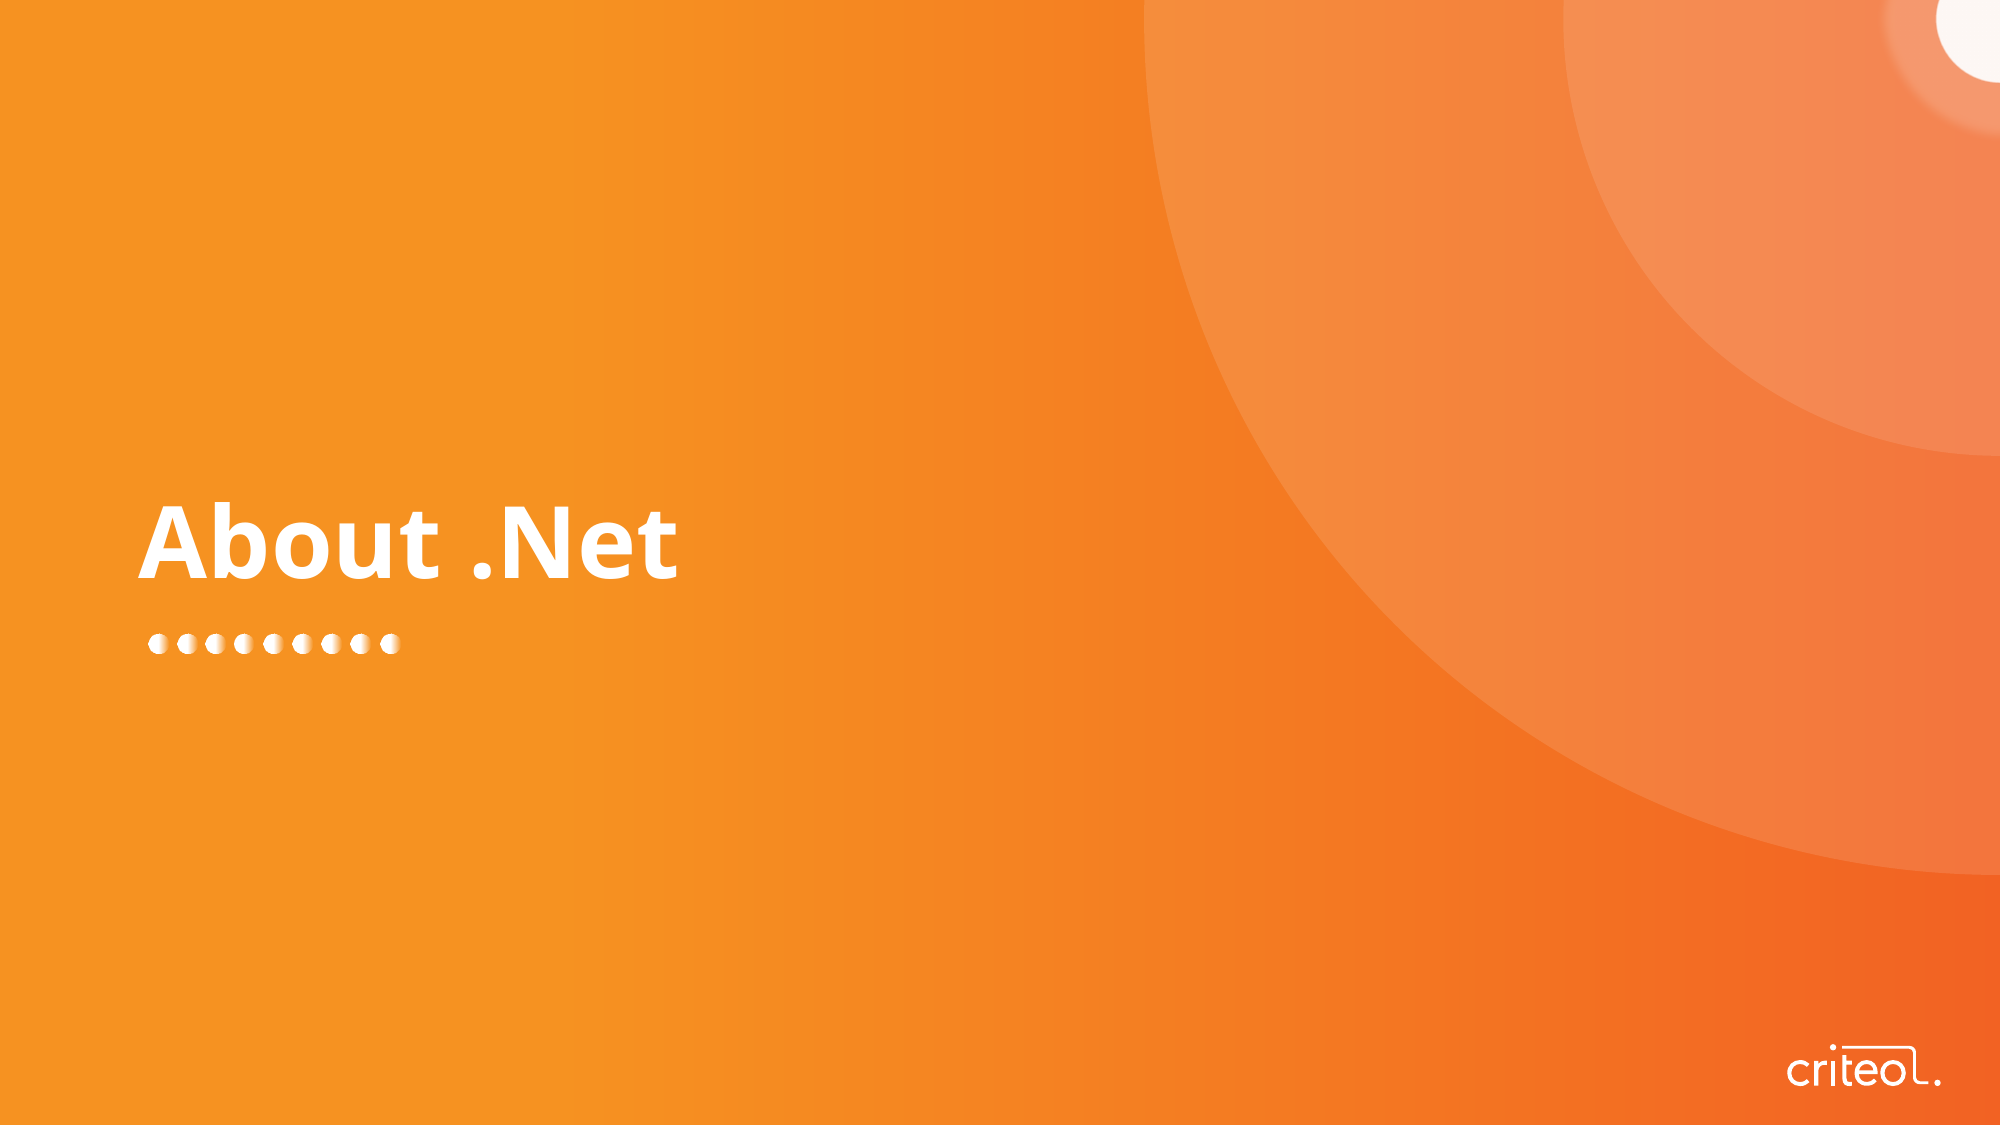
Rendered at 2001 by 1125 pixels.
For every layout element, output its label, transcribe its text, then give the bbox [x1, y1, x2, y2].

title About .Net [123, 468, 1741, 624]
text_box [1787, 1044, 1941, 1086]
